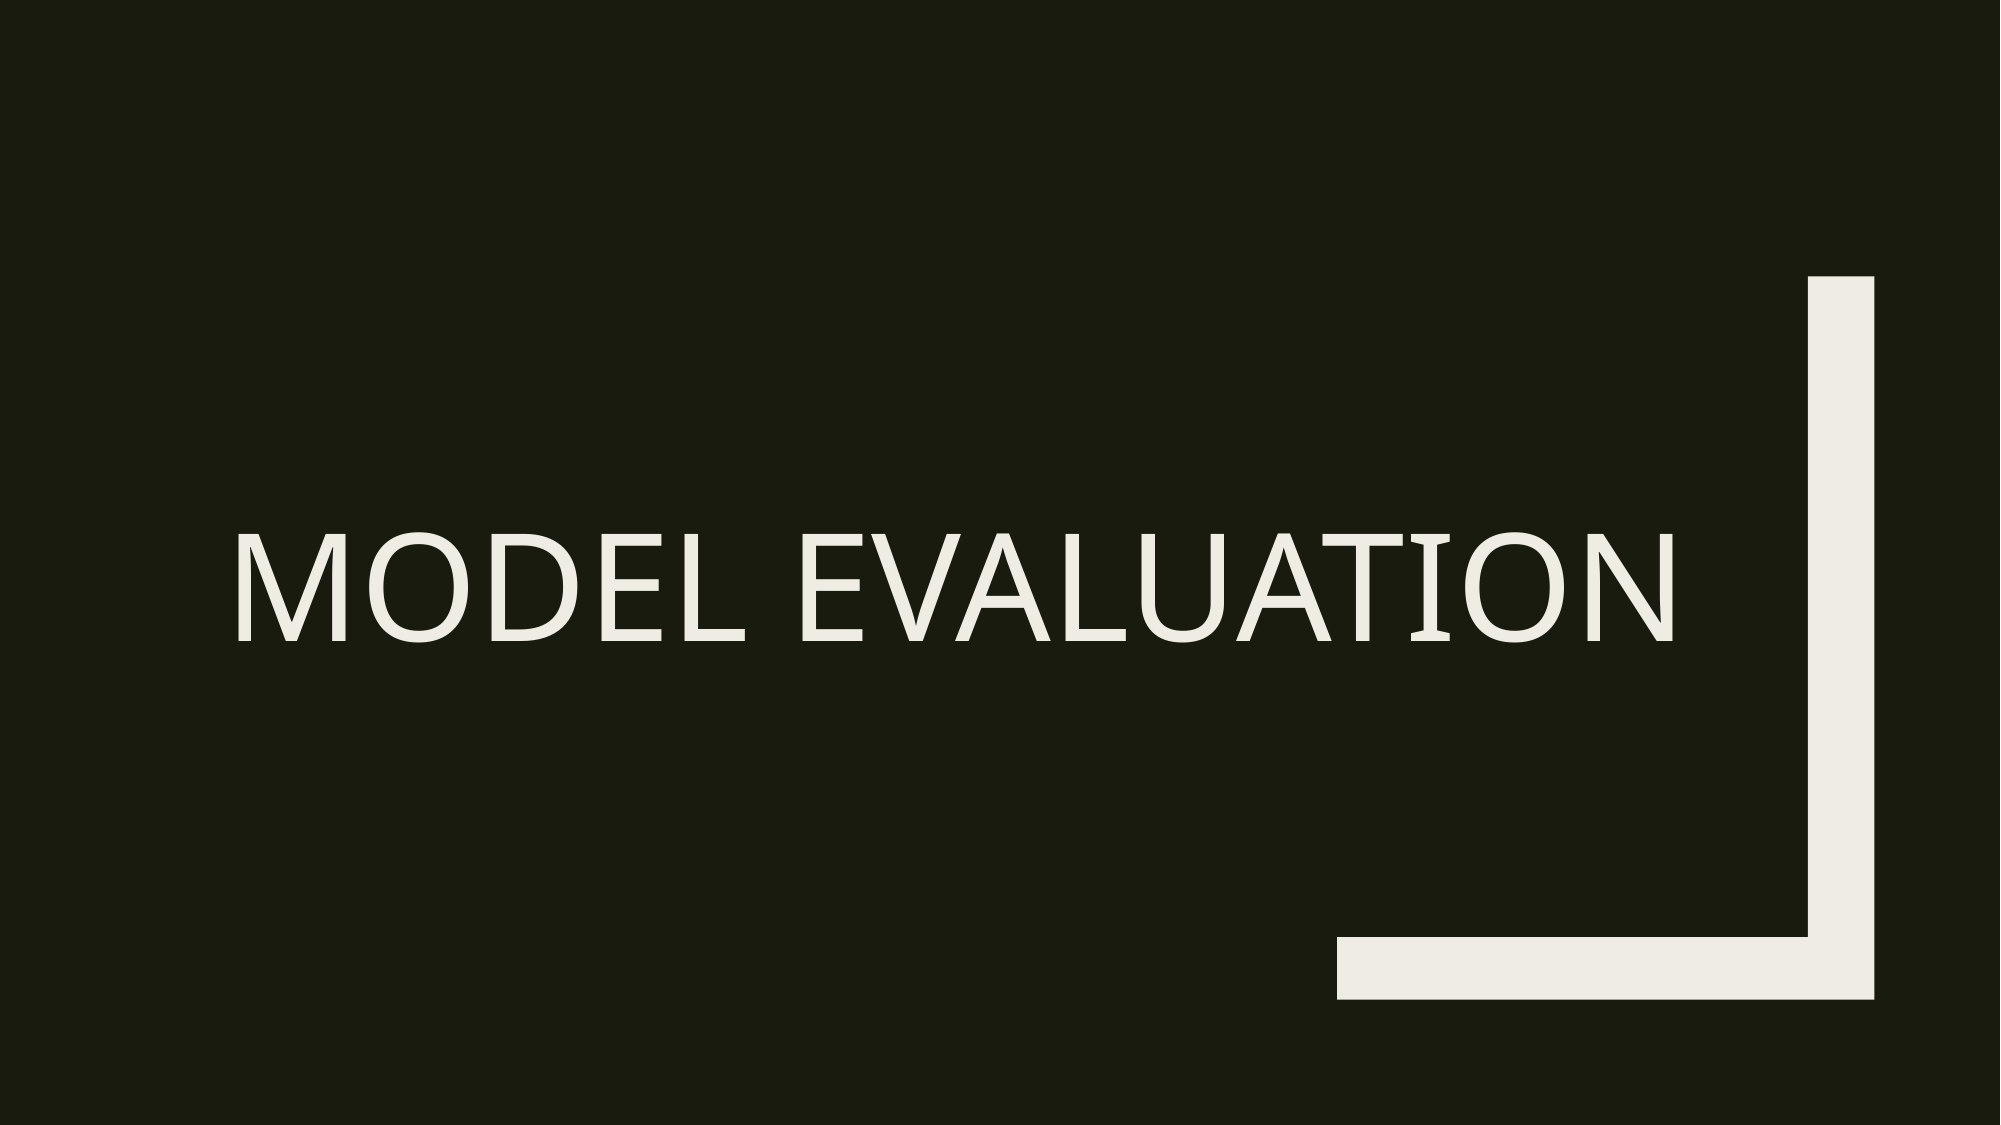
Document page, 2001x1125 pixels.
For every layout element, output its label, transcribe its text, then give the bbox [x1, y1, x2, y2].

title Model Evaluation [125, 213, 1703, 682]
